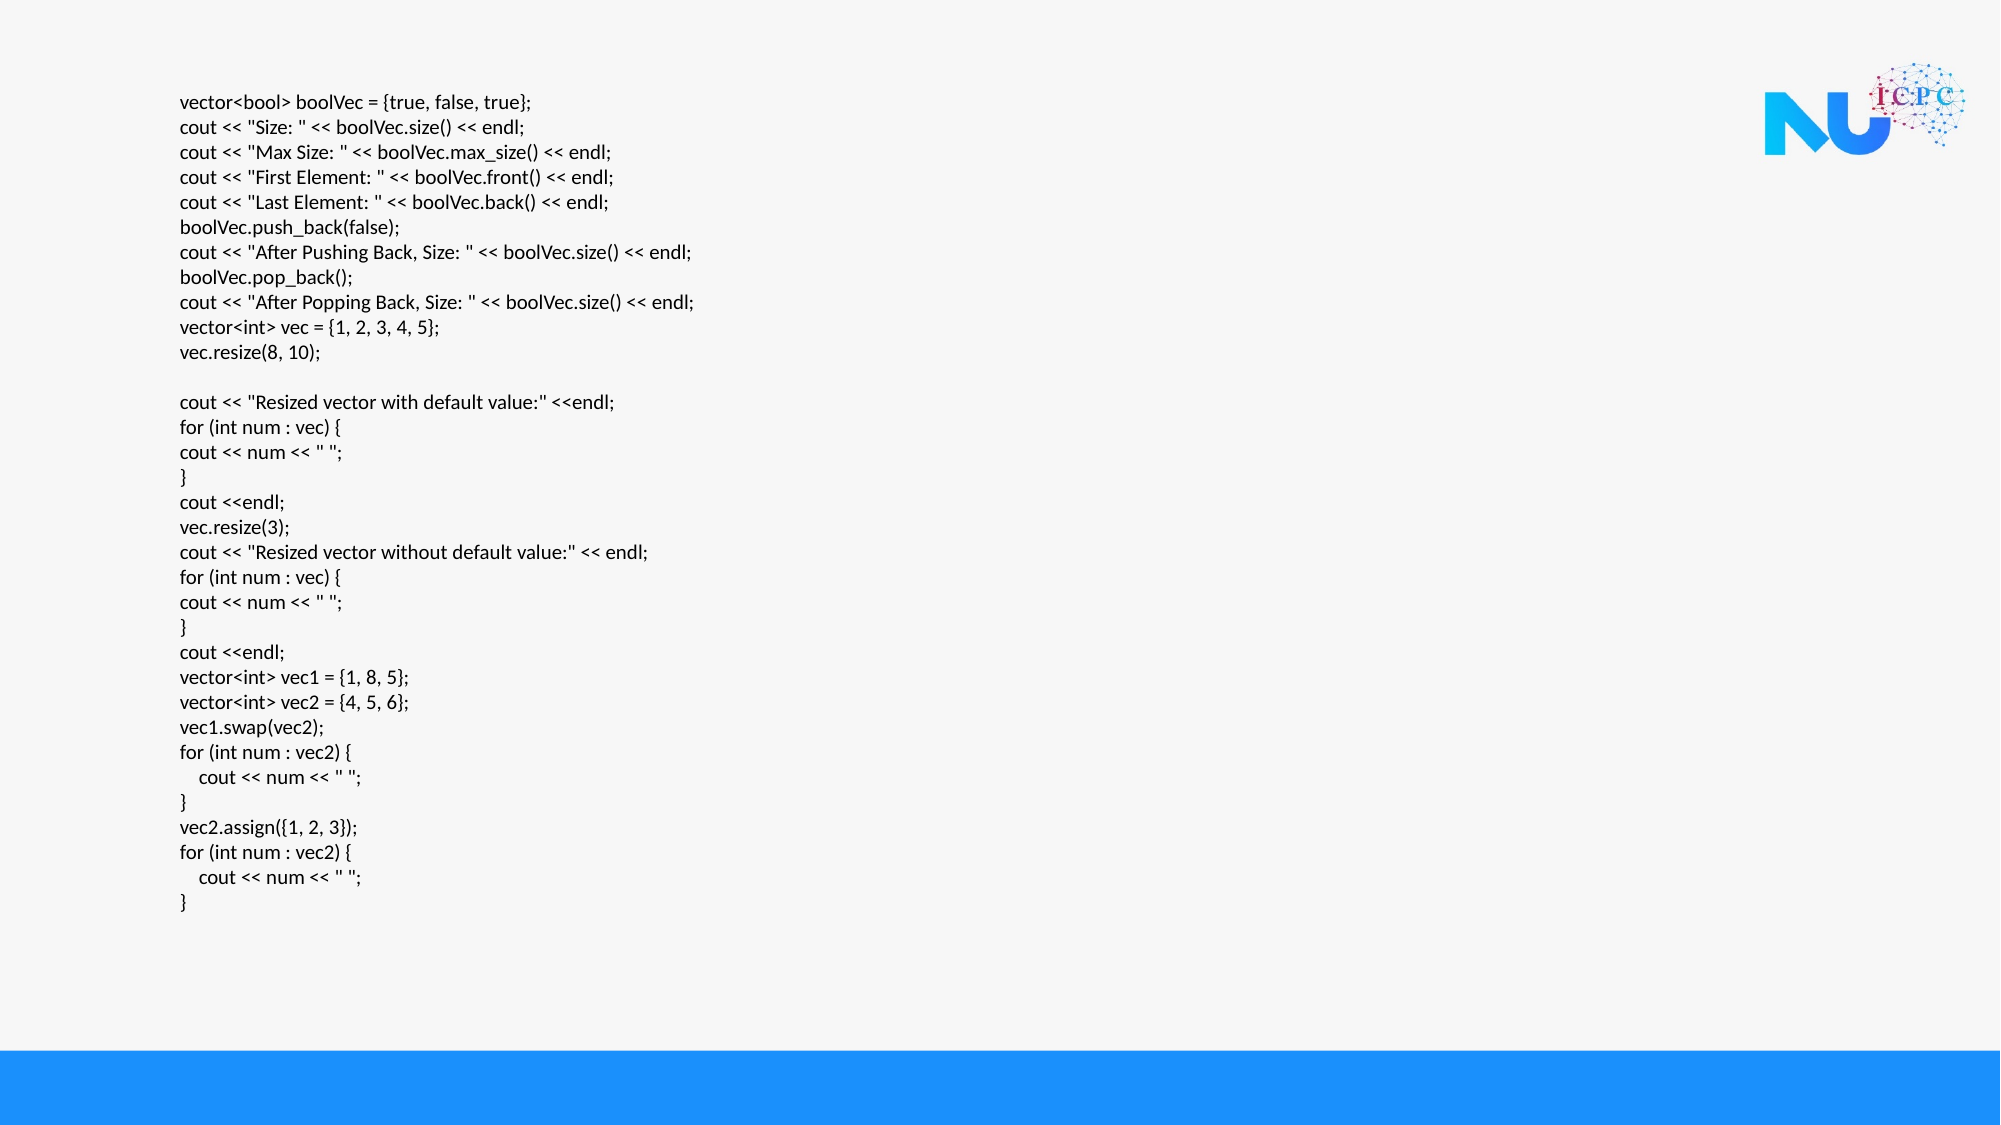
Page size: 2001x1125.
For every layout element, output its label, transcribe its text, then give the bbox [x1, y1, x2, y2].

picture [1746, 0, 1979, 233]
text_box vector<bool> boolVec = {true, false, true}; cout << "Size: " << boolVec.size() << endl; cout << "Max Size: " << boolVec.max_size() << endl; cout << "First Element: " << boolVec.front() << endl; cout << "Last Element: " << boolVec.back() << endl; boolVec.push_back(false); cout << "After Pushing Back, Size: " << boolVec.size() << endl; boolVec.pop_back(); cout << "After Popping Back, Size: " << boolVec.size() << endl; vector<int> vec = {1, 2, 3, 4, 5}; vec.resize(8, 10); cout << "Resized vector with default value:" <<endl; for (int num : vec) { cout << num << " "; } cout <<endl; vec.resize(3); cout << "Resized vector without default value:" << endl; for (int num : vec) { cout << num << " "; } cout <<endl; vector<int> vec1 = {1, 8, 5}; vector<int> vec2 = {4, 5, 6}; vec1.swap(vec2); for (int num : vec2) { cout << num << " "; } vec2.assign({1, 2, 3}); for (int num : vec2) { cout << num << " "; } [146, 81, 1716, 921]
